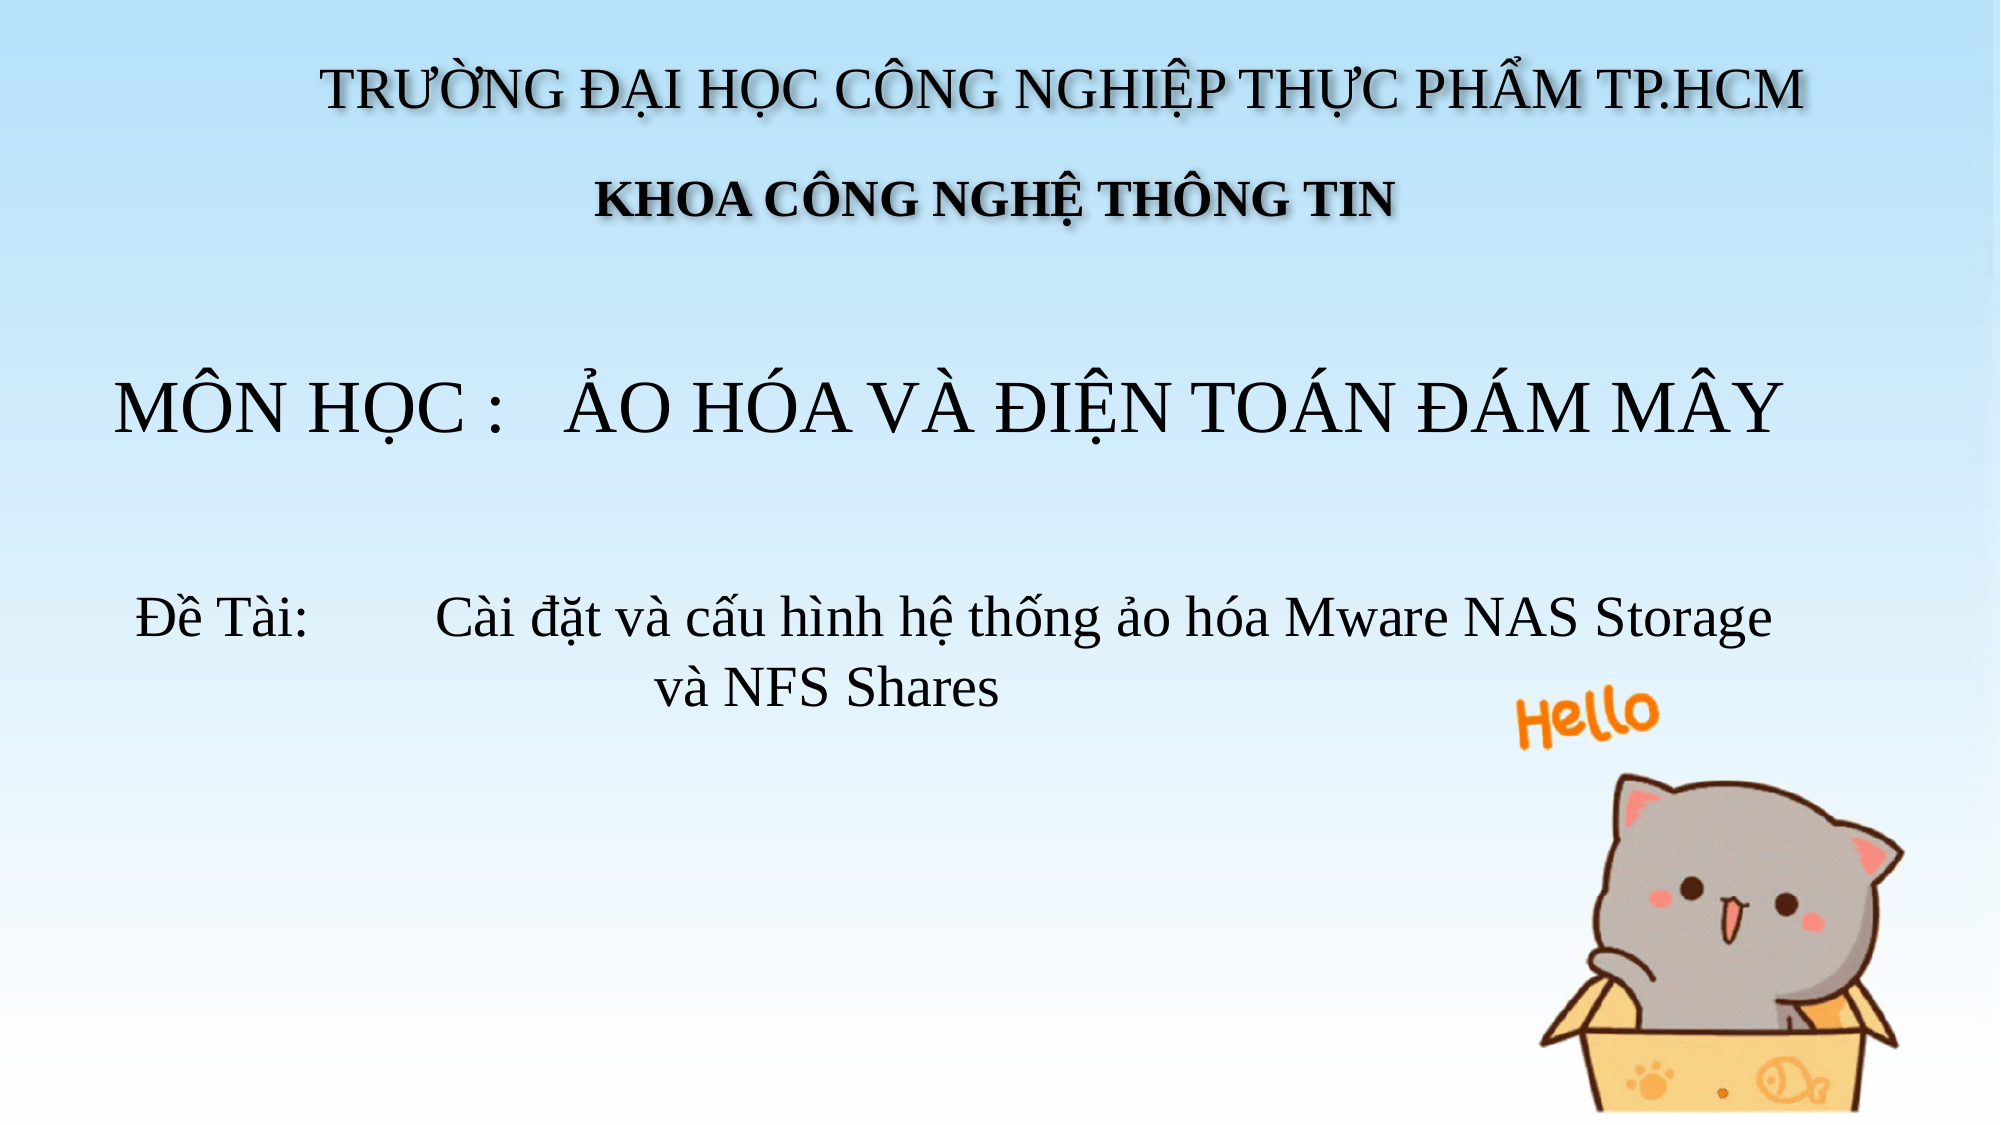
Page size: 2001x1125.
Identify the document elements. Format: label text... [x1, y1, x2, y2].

text_box Đề Tài: Cài đặt và cấu hình hệ thống ảo hóa Mware NAS Storage và NFS Shares [98, 570, 1810, 726]
text_box KHOA CÔNG NGHỆ THÔNG TIN [245, 156, 1746, 235]
text_box MÔN HỌC : ẢO HÓA VÀ ĐIỆN TOÁN ĐÁM MÂY [98, 349, 1871, 455]
picture [1484, 667, 1943, 1125]
text_box TRƯỜNG ĐẠI HỌC CÔNG NGHIỆP THỰC PHẨM TP.HCM [284, 42, 1841, 128]
